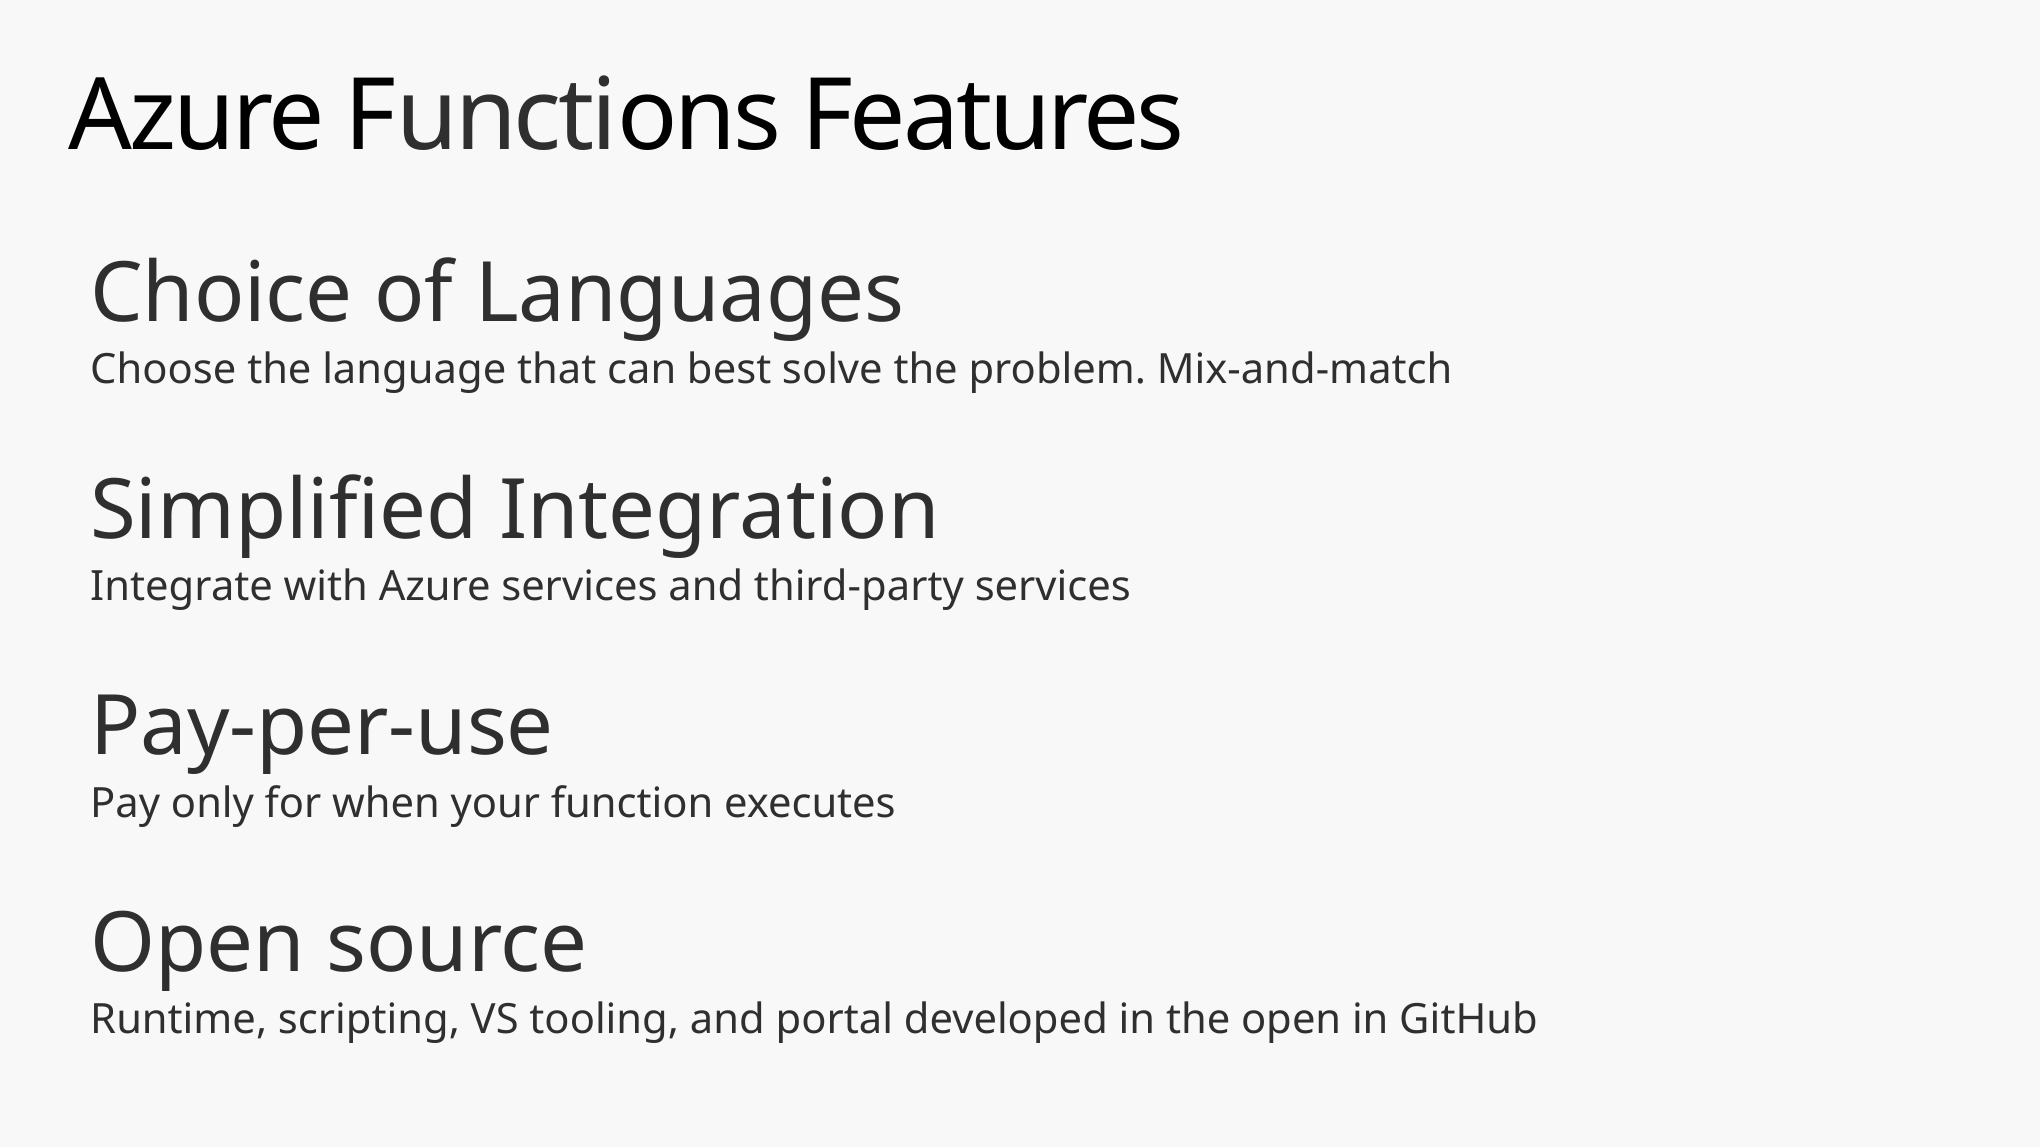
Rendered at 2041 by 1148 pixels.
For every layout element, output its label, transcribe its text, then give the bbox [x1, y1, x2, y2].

text_box Choice of Languages Choose the language that can best solve the problem. Mix-and-match [66, 234, 1670, 408]
text_box Simplified Integration Integrate with Azure services and third-party services [66, 451, 1670, 625]
text_box Open source Runtime, scripting, VS tooling, and portal developed in the open in GitHub [66, 884, 1670, 1058]
text_box Pay-per-use Pay only for when your function executes [66, 667, 1670, 842]
title Azure Functions Features [45, 48, 1996, 199]
